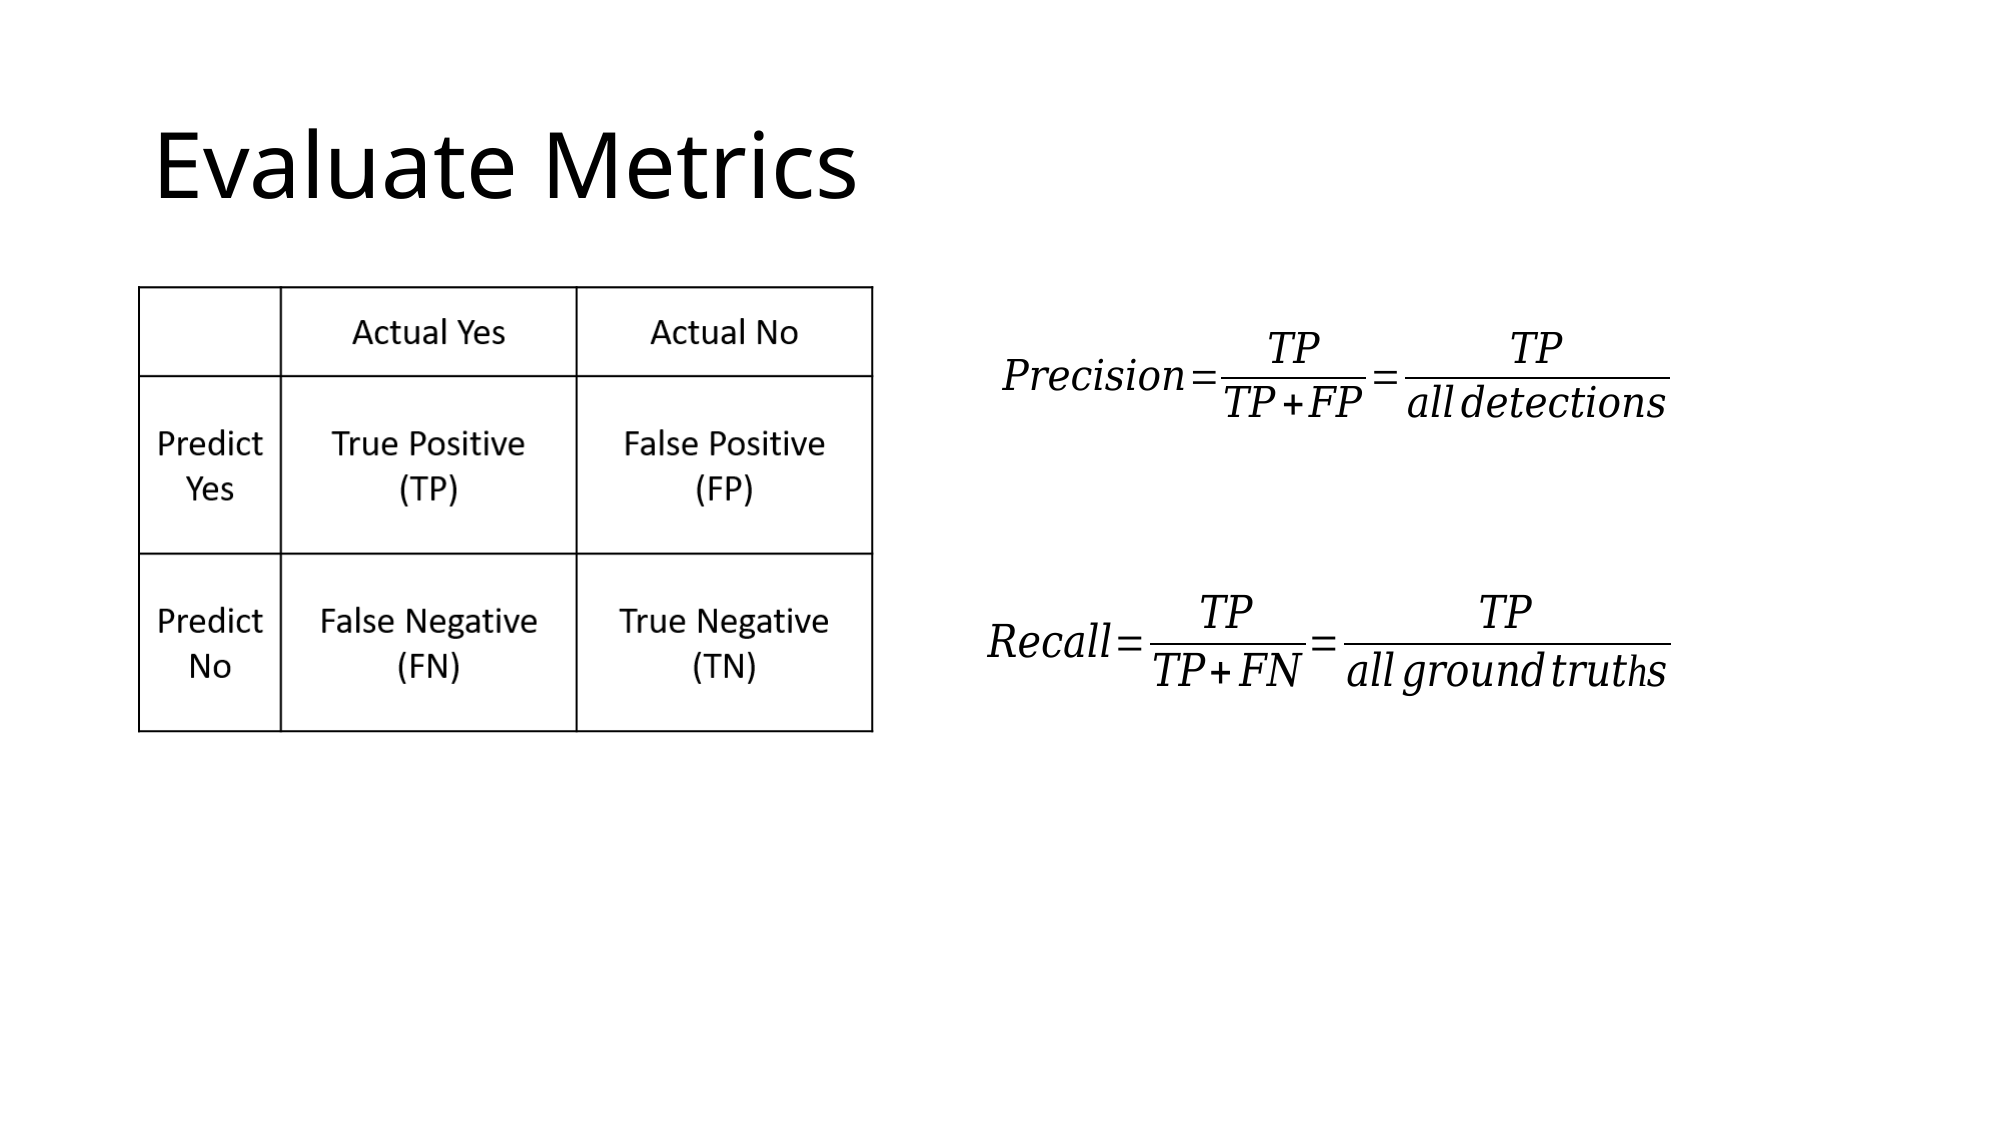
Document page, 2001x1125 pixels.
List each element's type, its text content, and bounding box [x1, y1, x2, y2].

title Evaluate Metrics [137, 59, 1863, 278]
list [137, 286, 875, 734]
